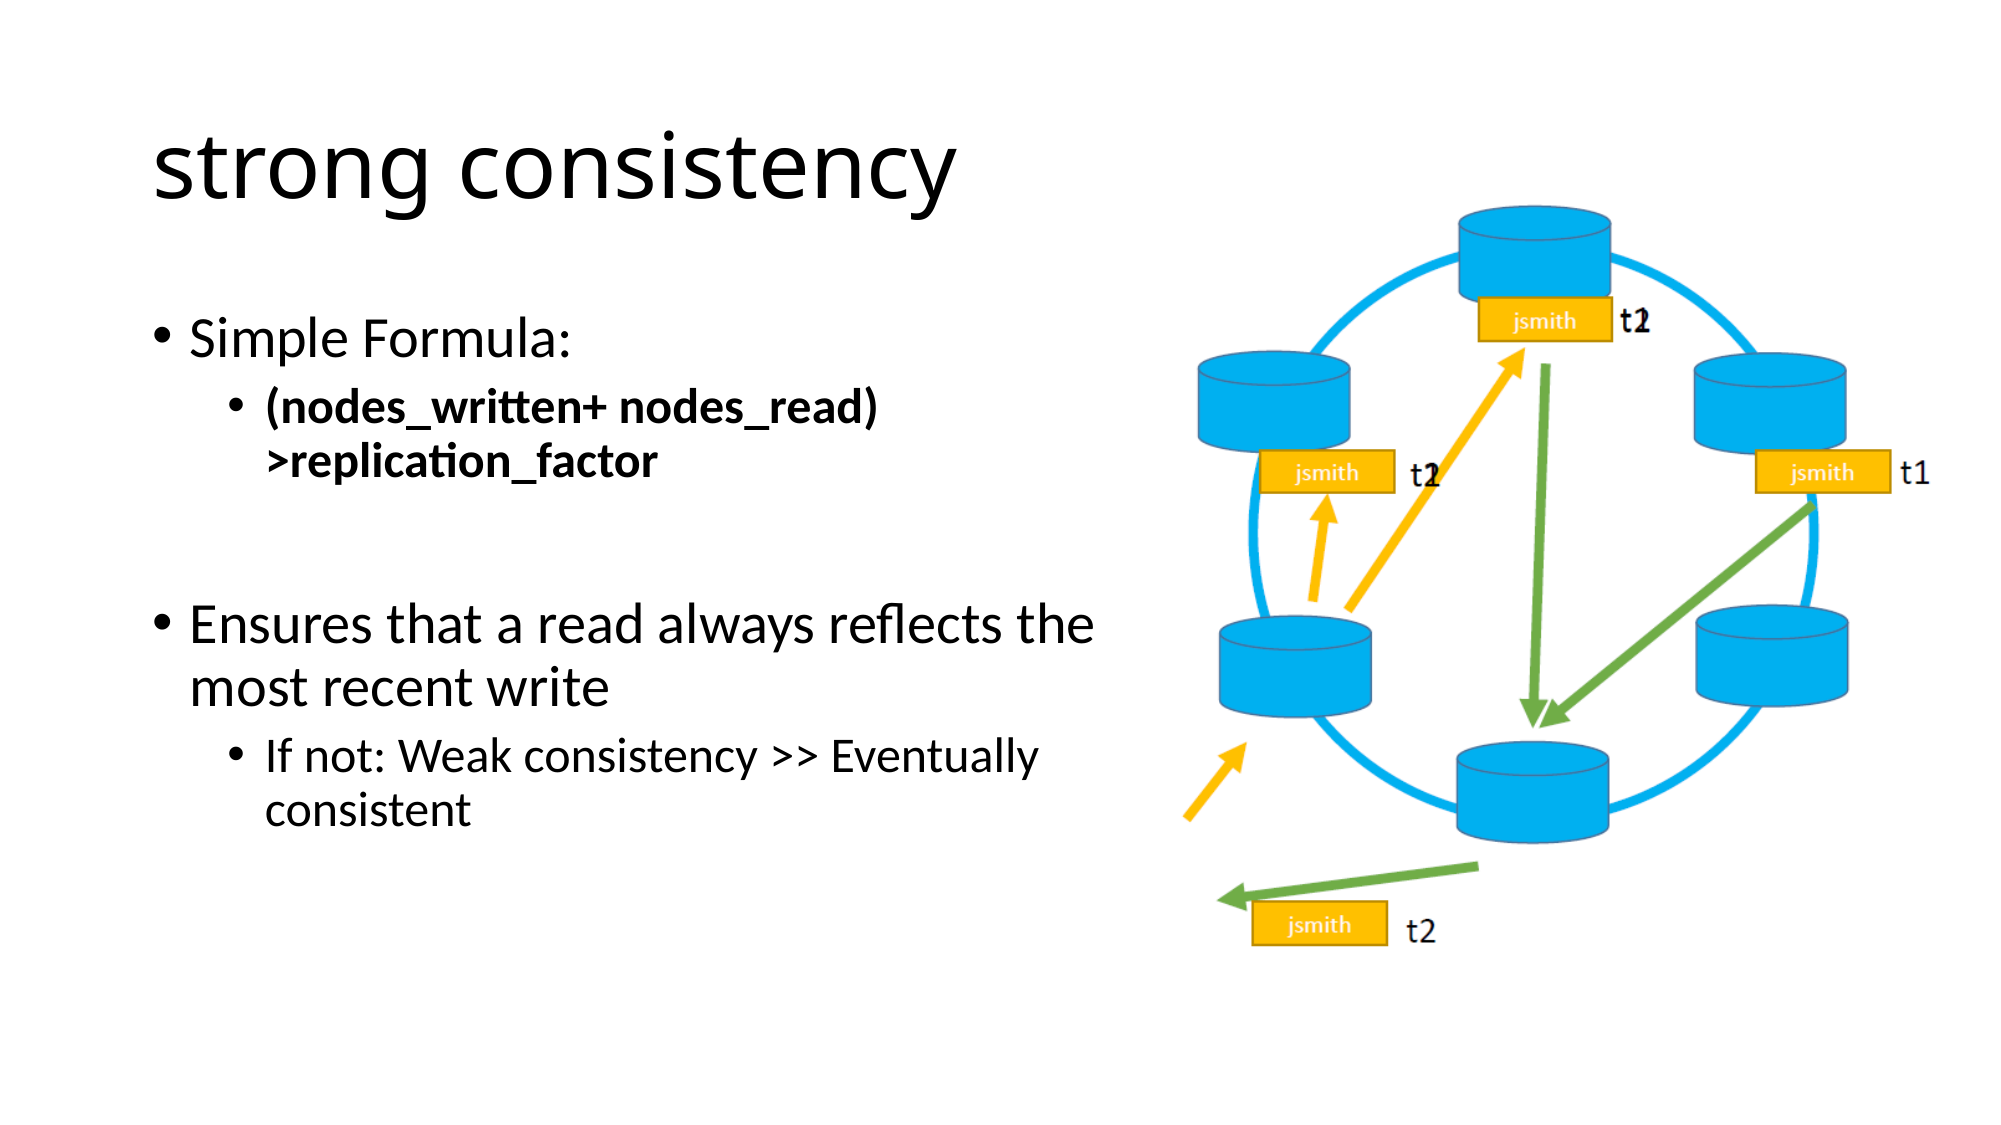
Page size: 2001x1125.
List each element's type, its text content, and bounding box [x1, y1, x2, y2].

picture [1177, 202, 1934, 960]
title strong consistency [137, 59, 1863, 278]
list Simple Formula: (nodes_written+ nodes_read) >replication_factor Ensures that a read always reflects the most recent write If not: Weak consistency >> Eventually consistent [137, 299, 1148, 1014]
